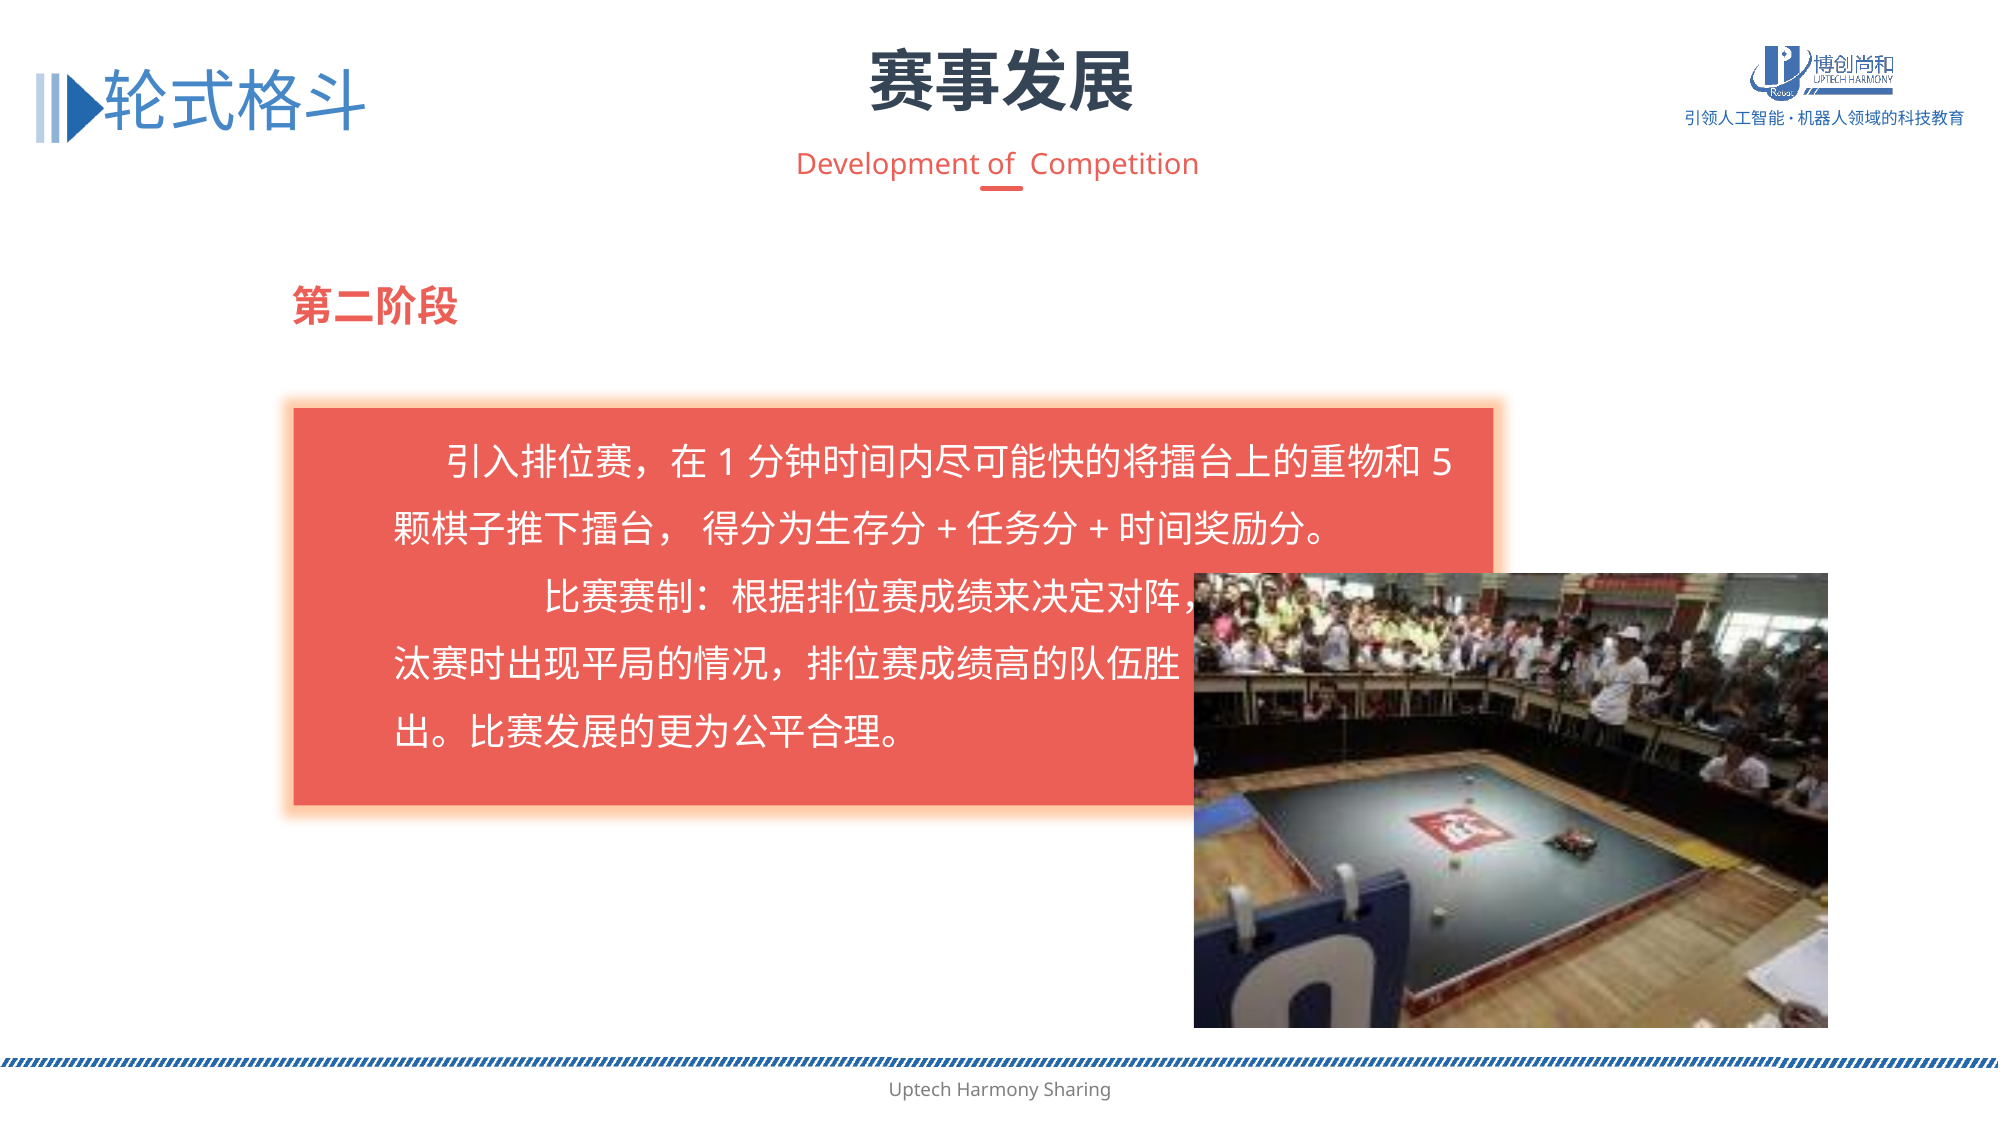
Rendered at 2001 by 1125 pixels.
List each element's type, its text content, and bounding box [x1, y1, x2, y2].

footer Uptech Harmony Sharing [662, 1060, 1338, 1121]
text_box 第二阶段 [206, 272, 474, 338]
text_box Development of Competition [717, 127, 1286, 188]
picture [36, 73, 104, 143]
slide_number [1517, 1060, 1968, 1121]
text_box 轮式格斗 [87, 9, 1741, 148]
text_box [1193, 573, 1828, 1028]
picture [0, 1057, 1998, 1068]
picture [1750, 46, 1893, 101]
text_box 引入排位赛，在1分钟时间内尽可能快的将擂台上的重物和5颗棋子推下擂台， 得分为生存分+任务分+时间奖励分。 比赛赛制：根据排位赛成绩来决定对阵，淘 汰赛时出现平局的情况，排位赛成绩高的队伍胜 出。比赛发展的更为公平合理。 [293, 408, 1494, 806]
text_box 赛事发展 [853, 31, 1150, 127]
